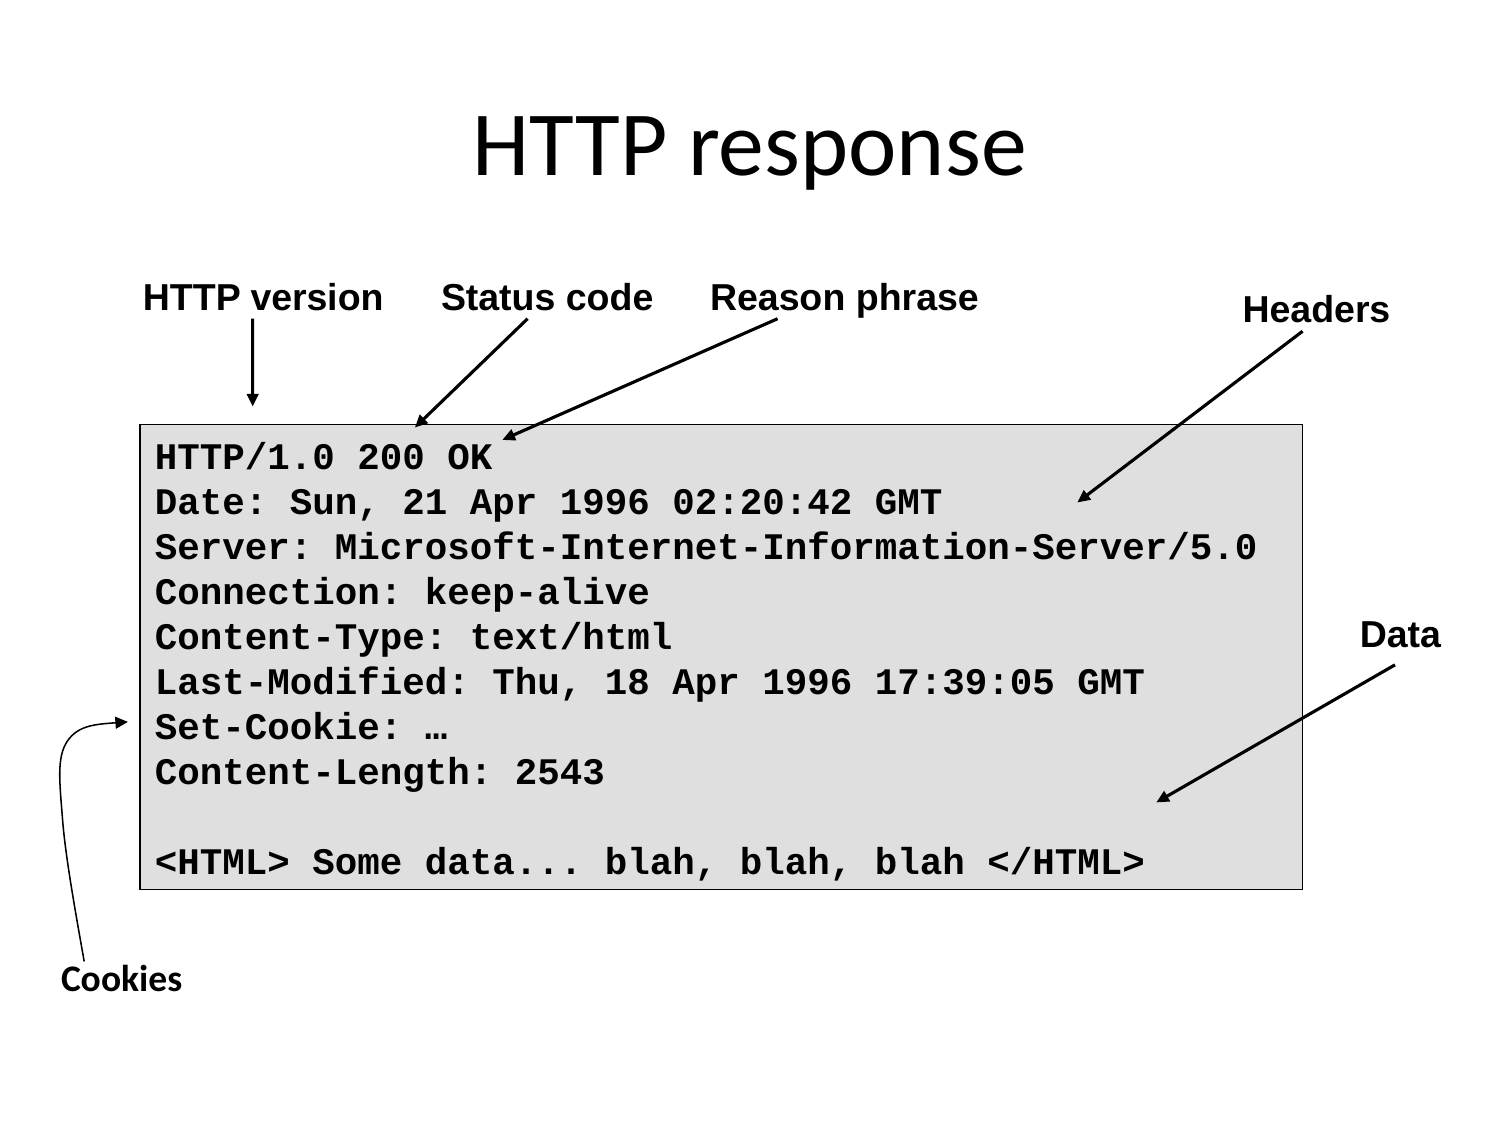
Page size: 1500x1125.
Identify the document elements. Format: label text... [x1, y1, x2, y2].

text_box [502, 318, 778, 441]
text_box [415, 318, 528, 428]
text_box Data [1345, 602, 1457, 663]
text_box Headers [1227, 278, 1406, 338]
text_box HTTP version [128, 265, 399, 326]
text_box [1077, 331, 1303, 503]
text_box [99, 50, 1375, 238]
text_box HTTP/1.0 200 OK Date: Sun, 21 Apr 1996 02:20:42 GMT Server: Microsoft-Internet-Information-Server/5.0 Connection: keep-alive Content-Type: text/html Last-Modified: Thu, 18 Apr 1996 17:39:05 GMT Set-Cookie: … Content-Length: 2543 <HTML> Some data... blah, blah, blah </HTML> [140, 424, 1303, 890]
text_box [59, 716, 128, 962]
text_box Status code [426, 265, 669, 326]
text_box [246, 318, 259, 407]
text_box Cookies [46, 946, 198, 1007]
text_box Reason phrase [695, 265, 994, 326]
title HTTP response [75, 45, 1425, 233]
text_box [1156, 664, 1396, 803]
